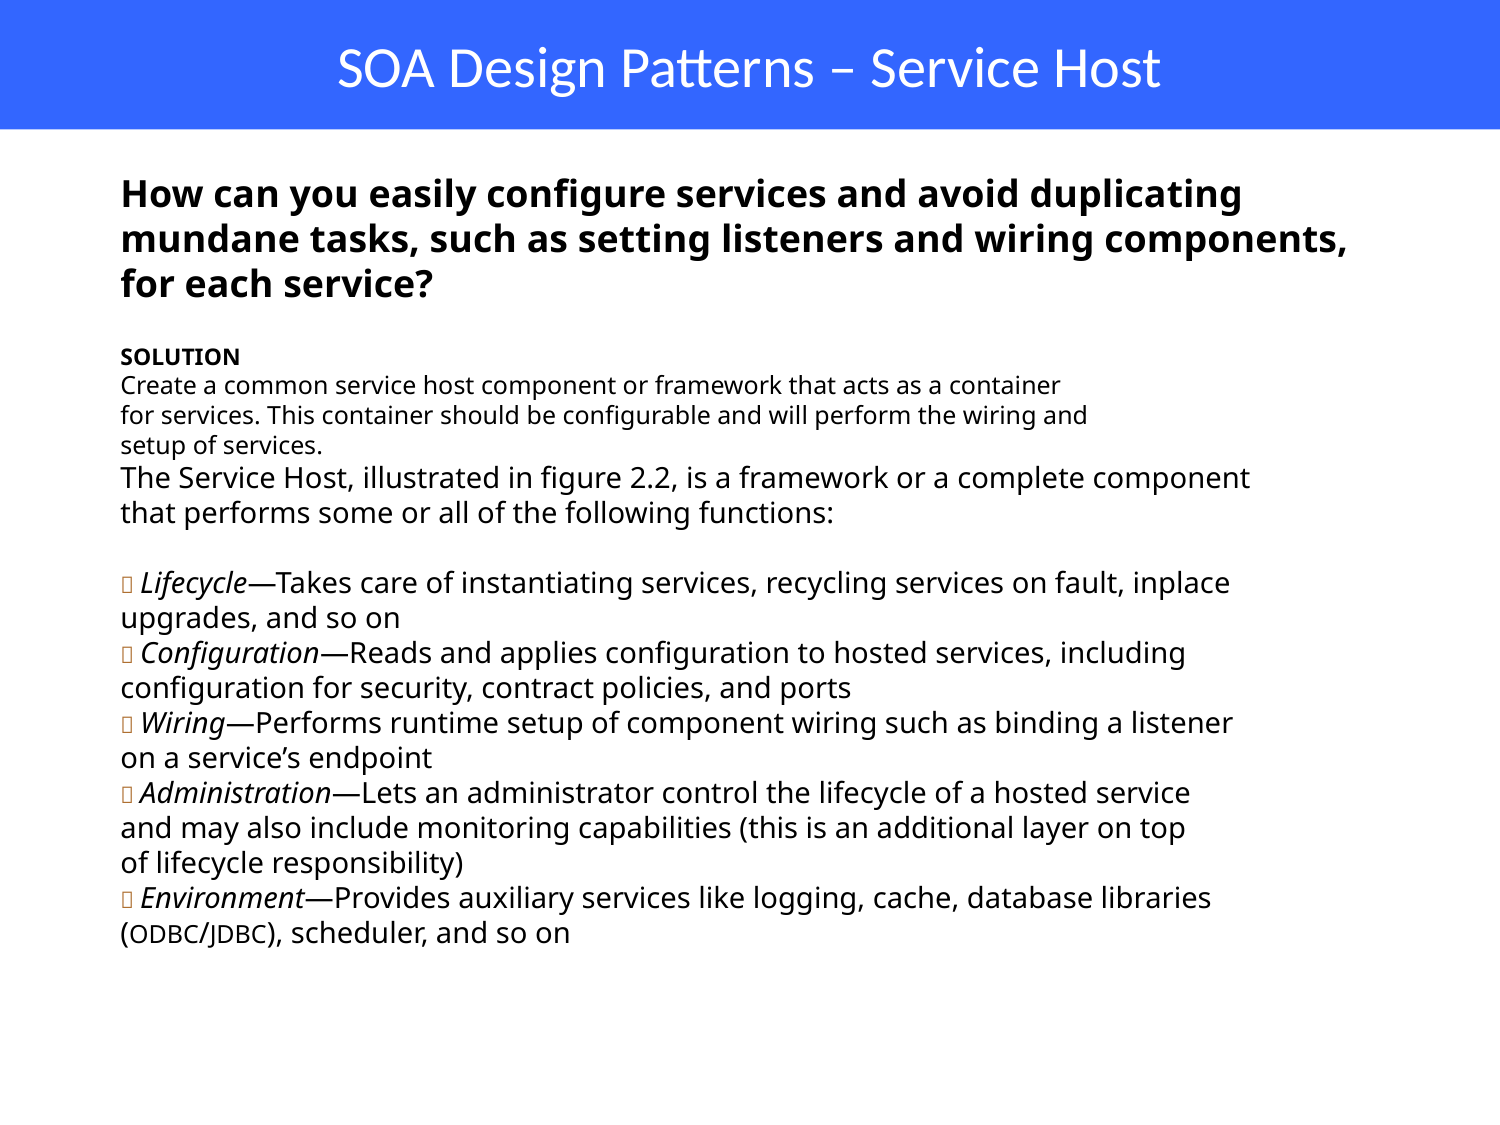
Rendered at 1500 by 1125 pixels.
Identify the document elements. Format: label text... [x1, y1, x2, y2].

text_box How can you easily configure services and avoid duplicating mundane tasks, such as setting listeners and wiring components, for each service? [105, 162, 1395, 313]
title SOA Design Patterns – Service Host [0, 0, 1500, 130]
text_box SOLUTION Create a common service host component or framework that acts as a container for services. This container should be configurable and will perform the wiring and setup of services. The Service Host, illustrated in figure 2.2, is a framework or a complete component that performs some or all of the following functions:  Lifecycle—Takes care of instantiating services, recycling services on fault, inplace upgrades, and so on  Configuration—Reads and applies configuration to hosted services, including configuration for security, contract policies, and ports  Wiring—Performs runtime setup of component wiring such as binding a listener on a service’s endpoint  Administration—Lets an administrator control the lifecycle of a hosted service and may also include monitoring capabilities (this is an additional layer on top of lifecycle responsibility)  Environment—Provides auxiliary services like logging, cache, database libraries (ODBC/JDBC), scheduler, and so on [105, 334, 1447, 957]
